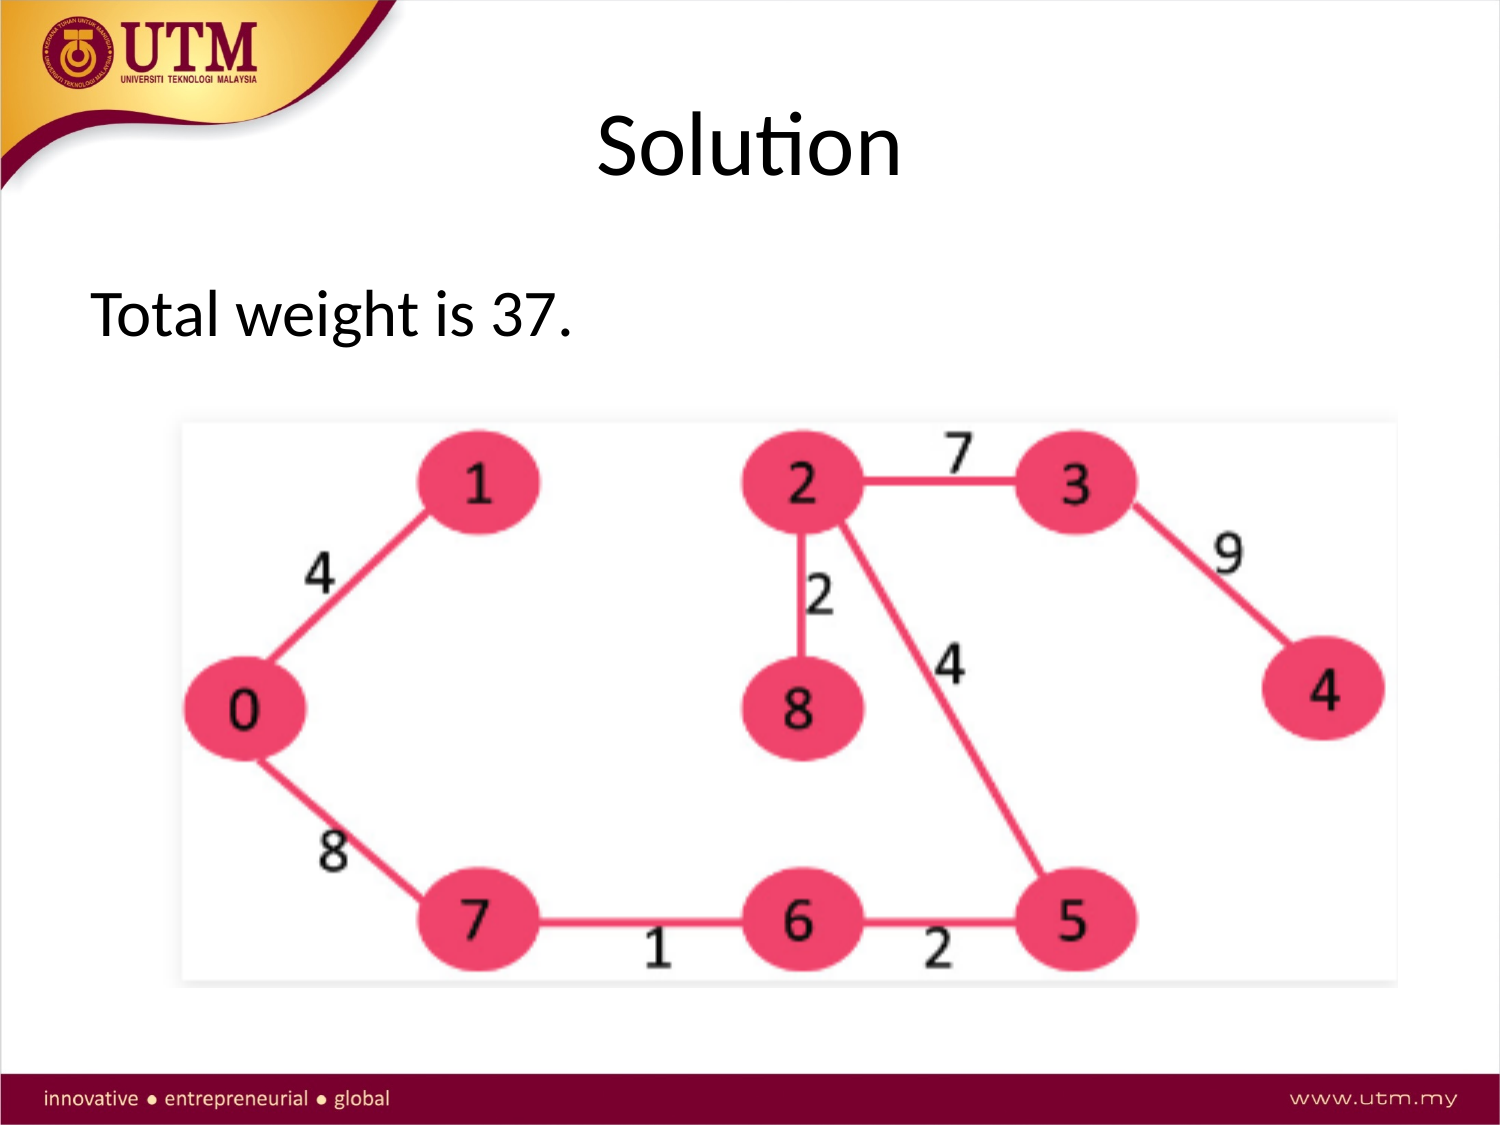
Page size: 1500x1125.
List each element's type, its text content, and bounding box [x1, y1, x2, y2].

title Solution [75, 45, 1425, 233]
list Total weight is 37. [75, 262, 1425, 1005]
picture [0, 0, 1500, 1125]
